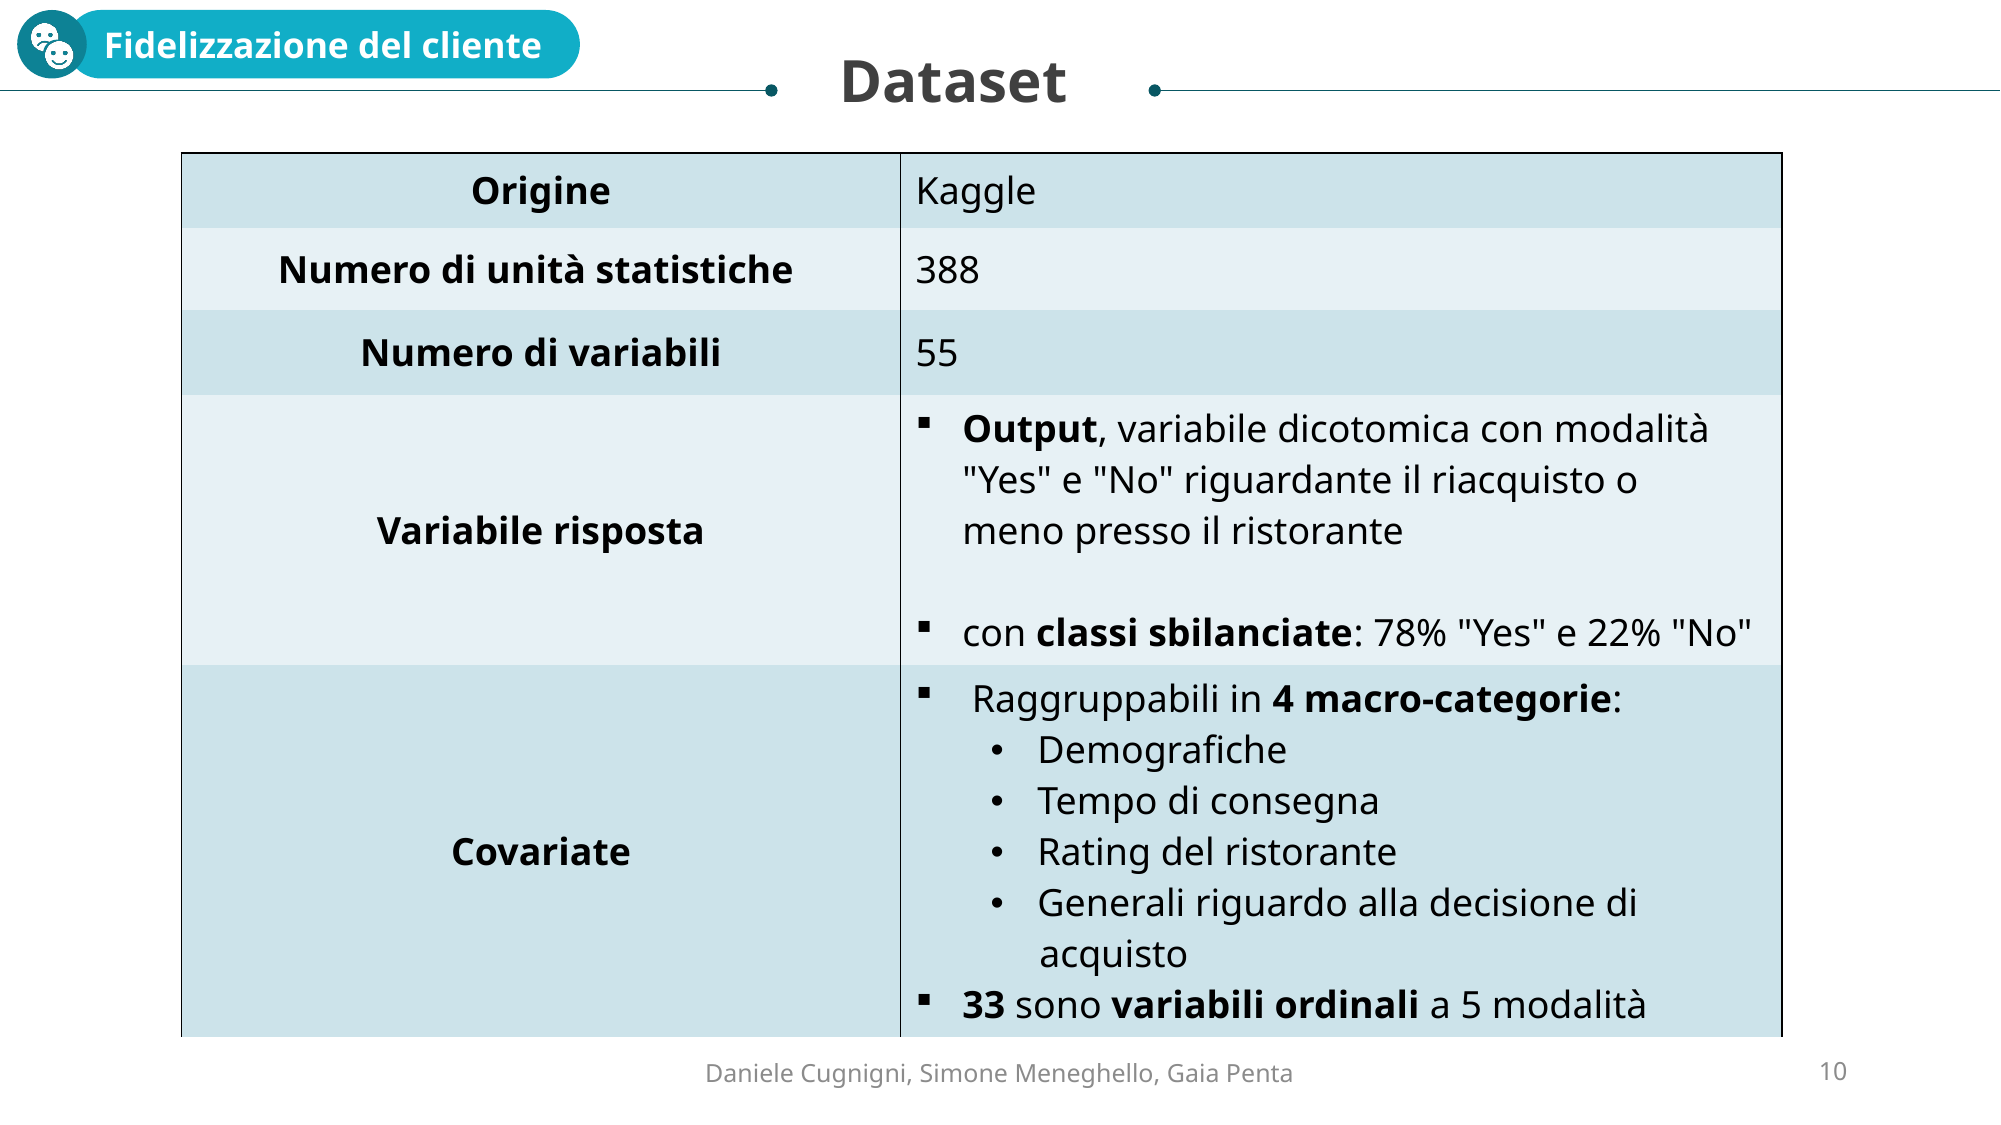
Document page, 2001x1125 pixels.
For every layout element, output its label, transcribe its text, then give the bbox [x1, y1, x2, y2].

table_header Origine [182, 154, 900, 228]
table_cell Output, variabile dicotomica con modalità "Yes" e "No" riguardante il riacquisto o meno presso il ristorante con classi sbilanciate: 78% "Yes" e 22% "No" [901, 395, 1781, 665]
text_box Fidelizzazione del cliente [87, 8, 581, 80]
table_cell 388 [901, 228, 1781, 310]
table_cell Variabile risposta [182, 395, 900, 665]
table_cell Raggruppabili in 4 macro-categorie: Demografiche Tempo di consegna Rating del ristorante Generali riguardo alla decisione di acquisto 33 sono variabili ordinali a 5 modalità [901, 665, 1781, 1037]
table_cell Numero di variabili [182, 310, 900, 395]
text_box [17, 9, 87, 79]
footer Daniele Cugnigni, Simone Meneghello, Gaia Penta [662, 1042, 1338, 1103]
text_box Dataset [824, 36, 1539, 122]
table_header Kaggle [901, 154, 1781, 228]
table_cell Numero di unità statistiche [182, 228, 900, 310]
slide_number 10 [1412, 1042, 1863, 1103]
table_cell Covariate [182, 665, 900, 1037]
table_cell 55 [901, 310, 1781, 395]
